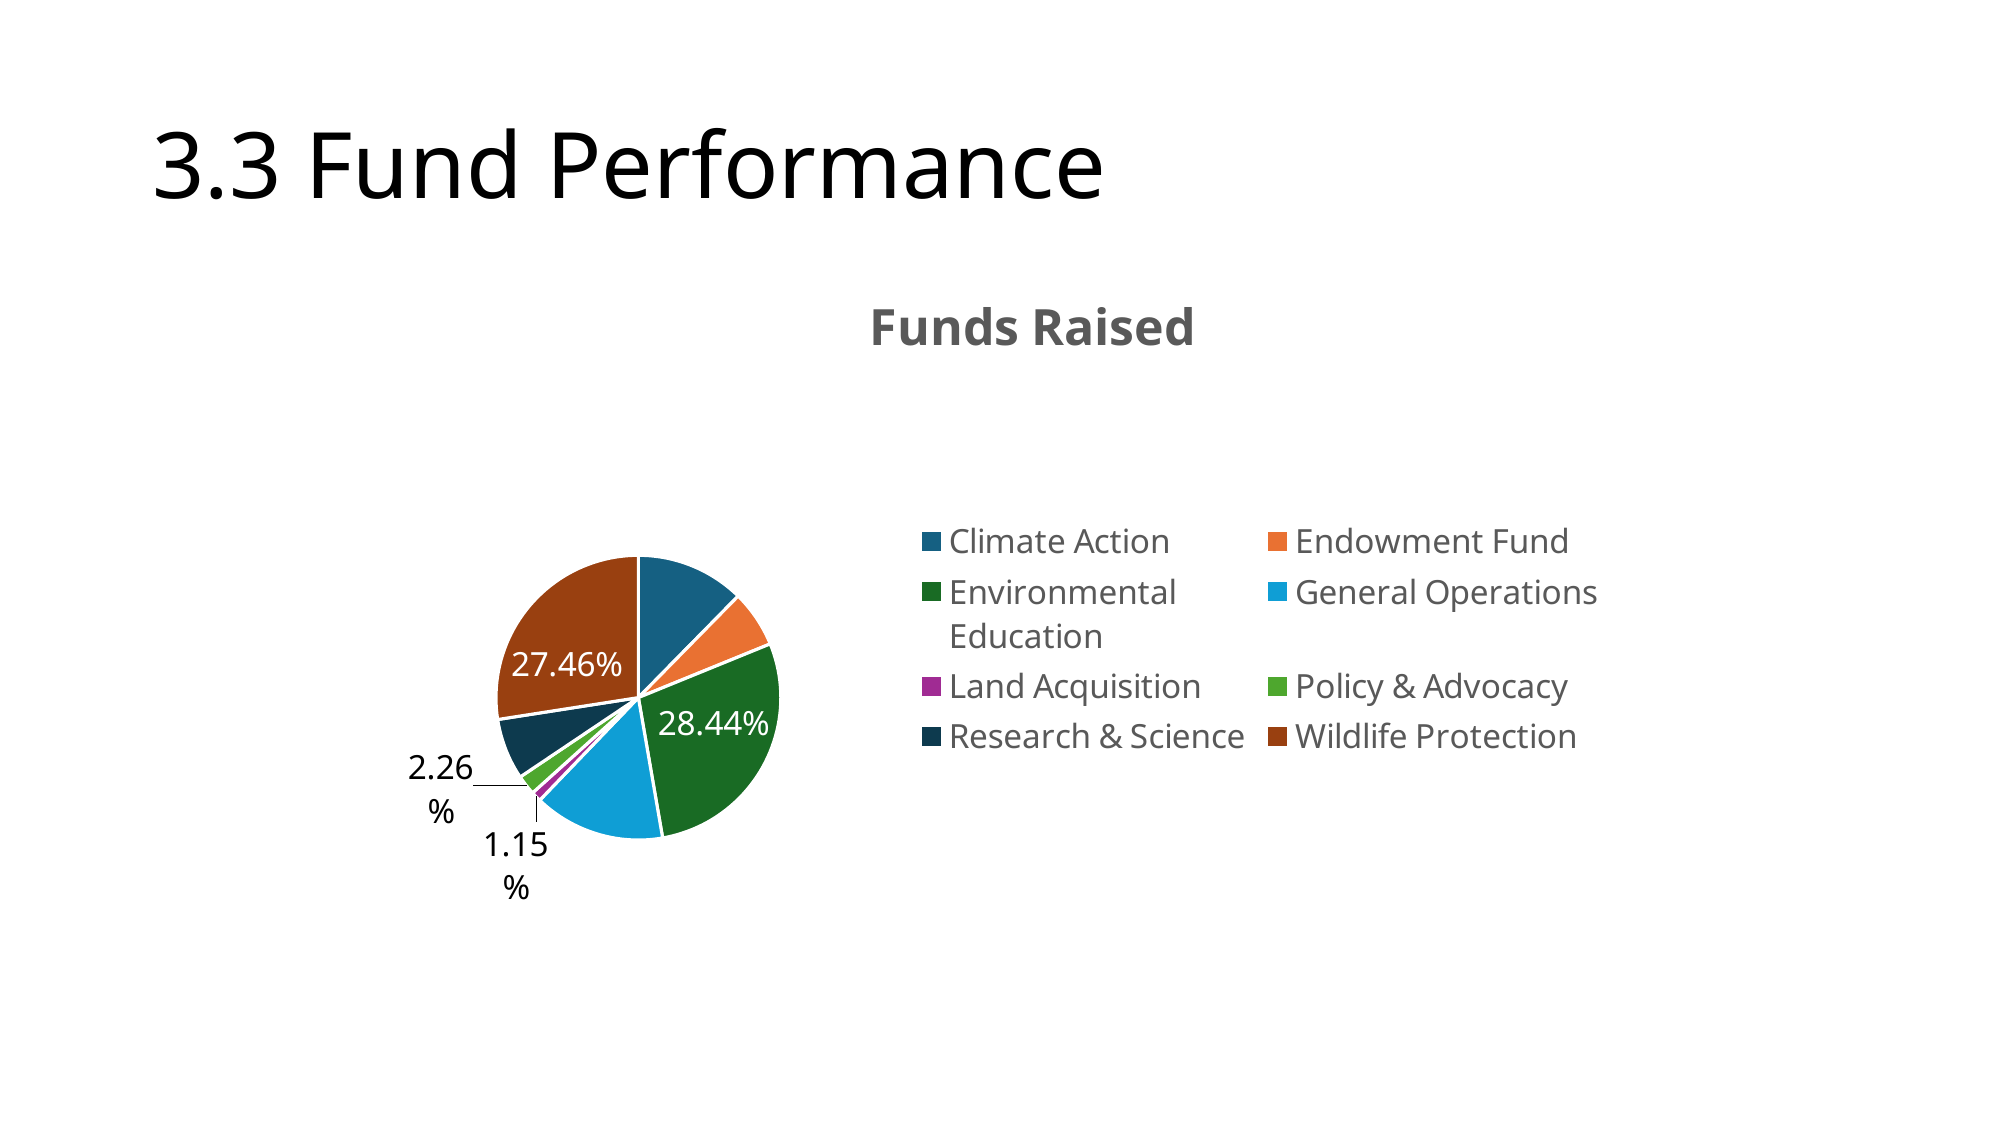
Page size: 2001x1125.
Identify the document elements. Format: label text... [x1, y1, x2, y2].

title 3.3 Fund Performance [137, 59, 1863, 278]
chart [377, 244, 1623, 1034]
